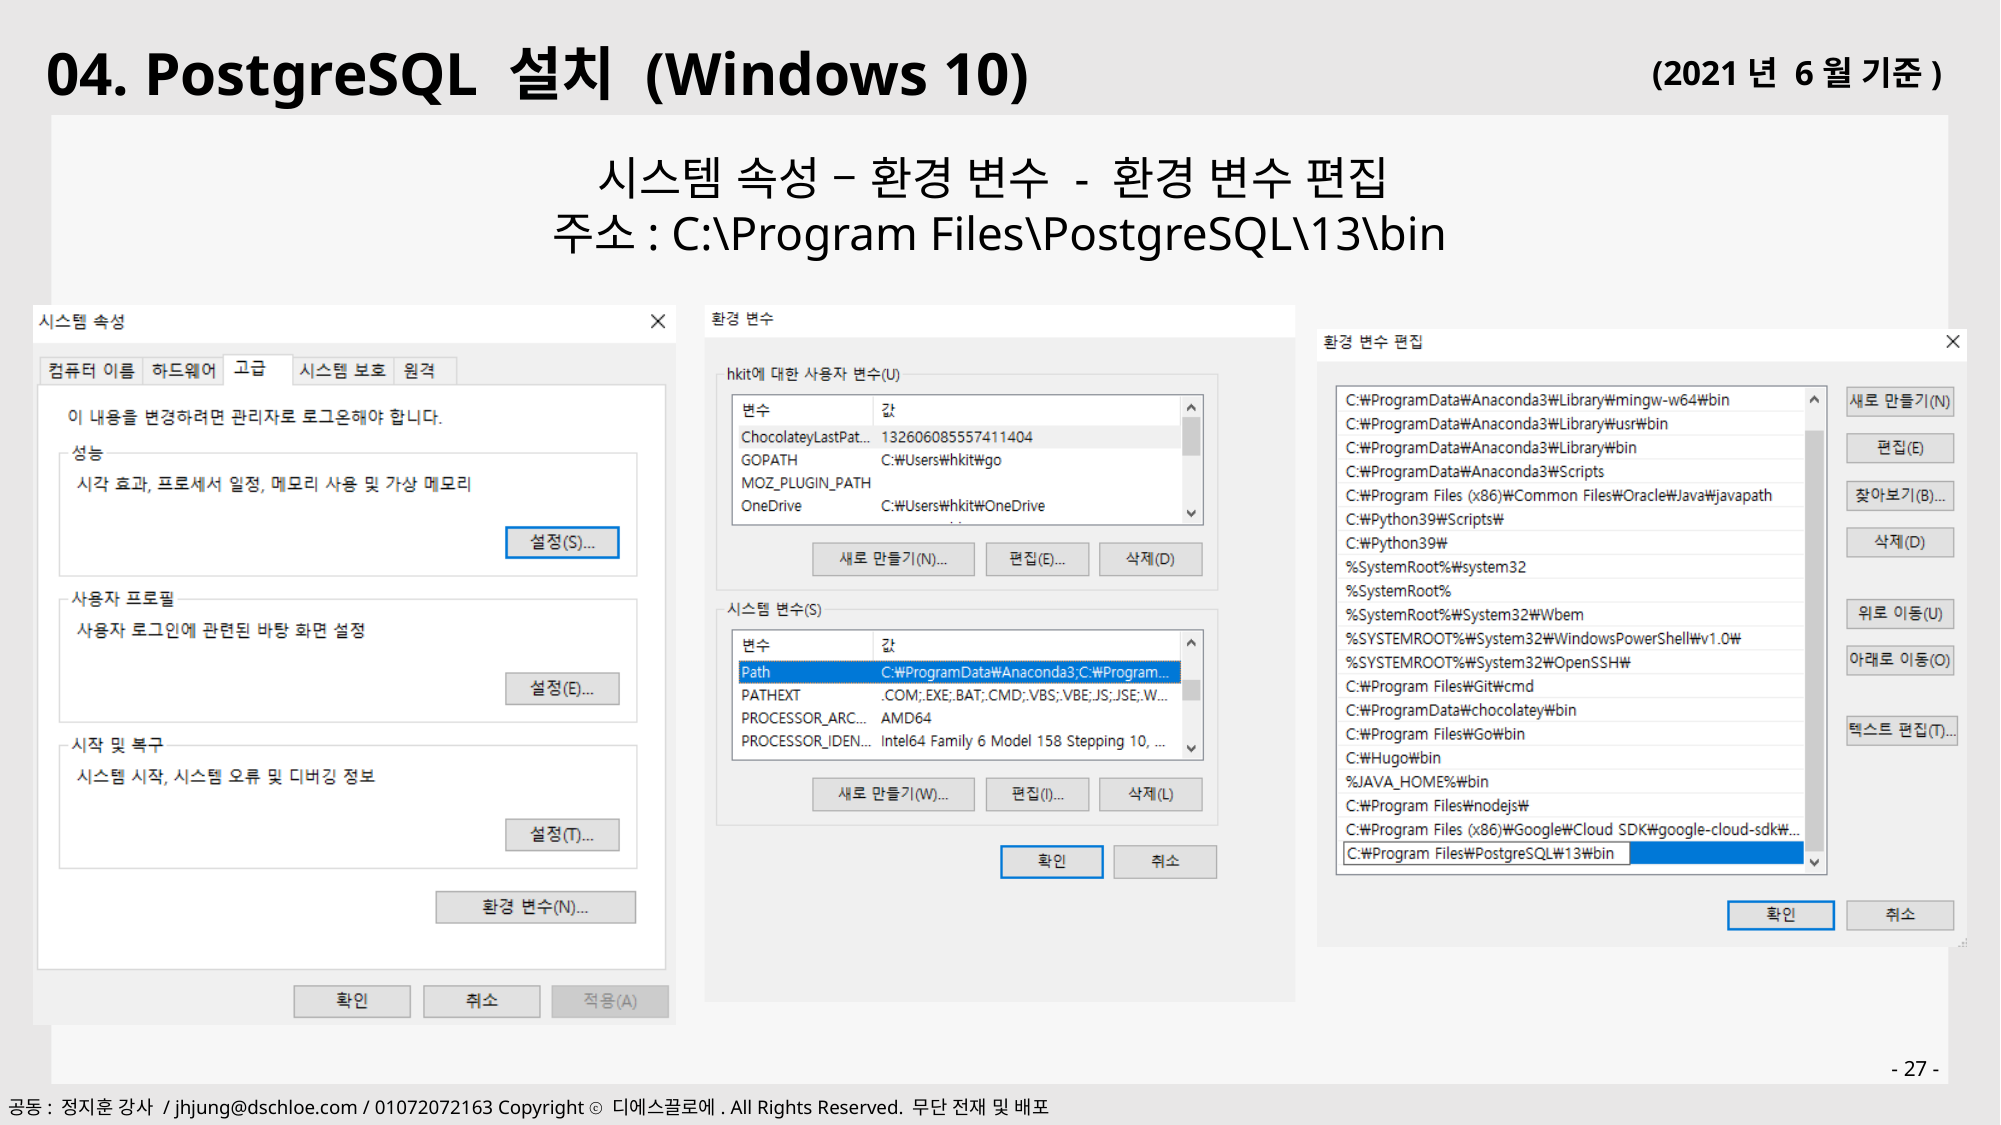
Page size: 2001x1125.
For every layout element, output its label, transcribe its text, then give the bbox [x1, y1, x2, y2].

picture [1317, 329, 1967, 947]
picture [704, 305, 1296, 1002]
slide_number - 27 - [1504, 1039, 1955, 1100]
text_box (2021년 6월 기준) [1637, 45, 1957, 100]
text_box 시스템 속성 – 환경 변수 - 환경 변수 편집 주소: C:\Program Files\PostgreSQL\13\bin [537, 142, 1463, 268]
text_box 04. PostgreSQL 설치 (Windows 10) [31, 30, 1045, 115]
picture [32, 305, 676, 1025]
